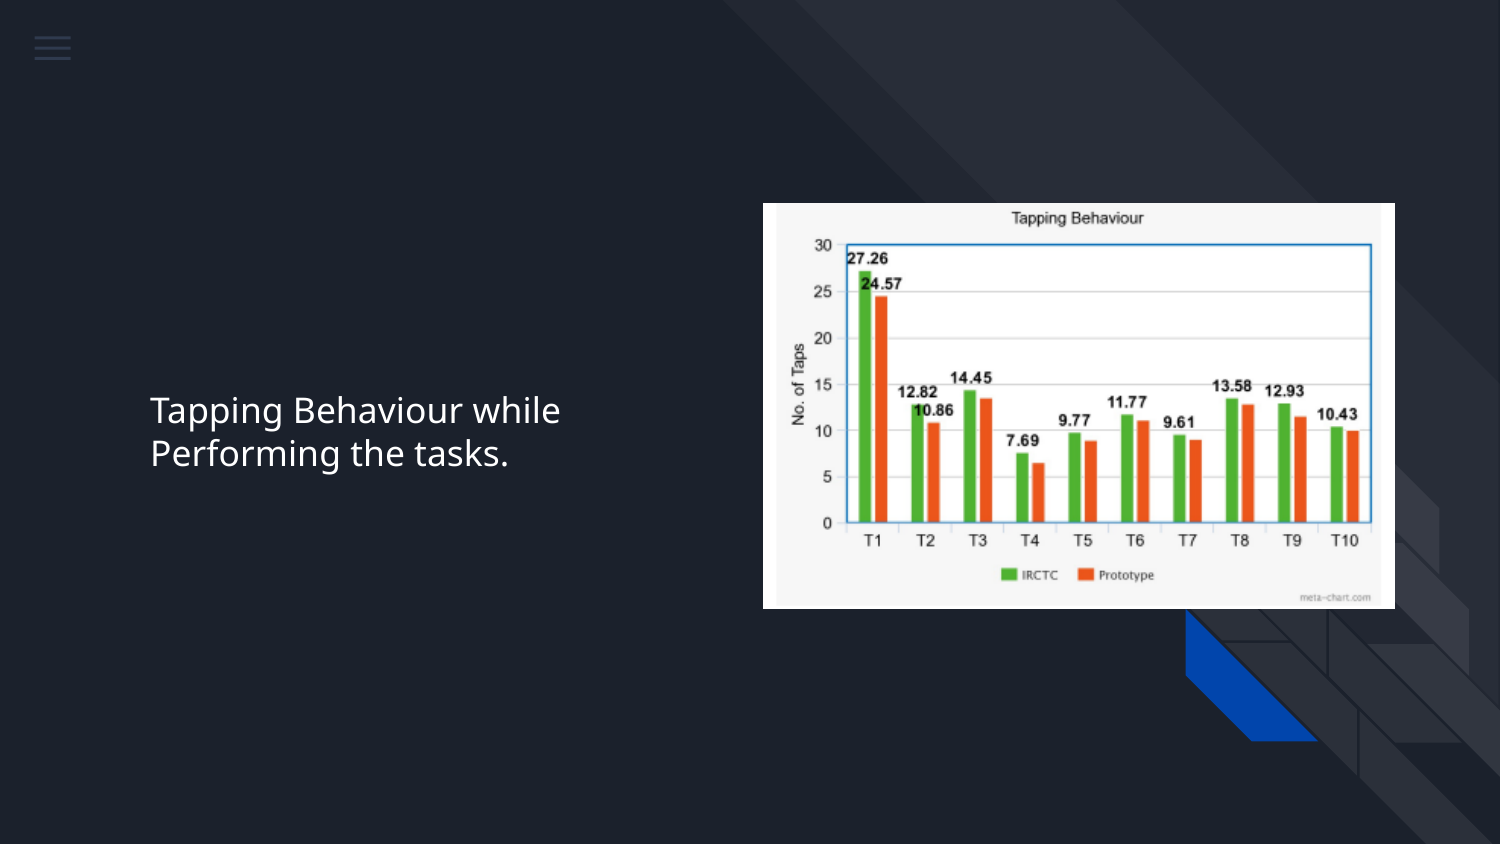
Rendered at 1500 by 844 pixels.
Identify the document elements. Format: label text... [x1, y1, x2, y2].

title Tapping Behaviour while Performing the tasks. [135, 142, 1411, 720]
picture [763, 203, 1395, 609]
